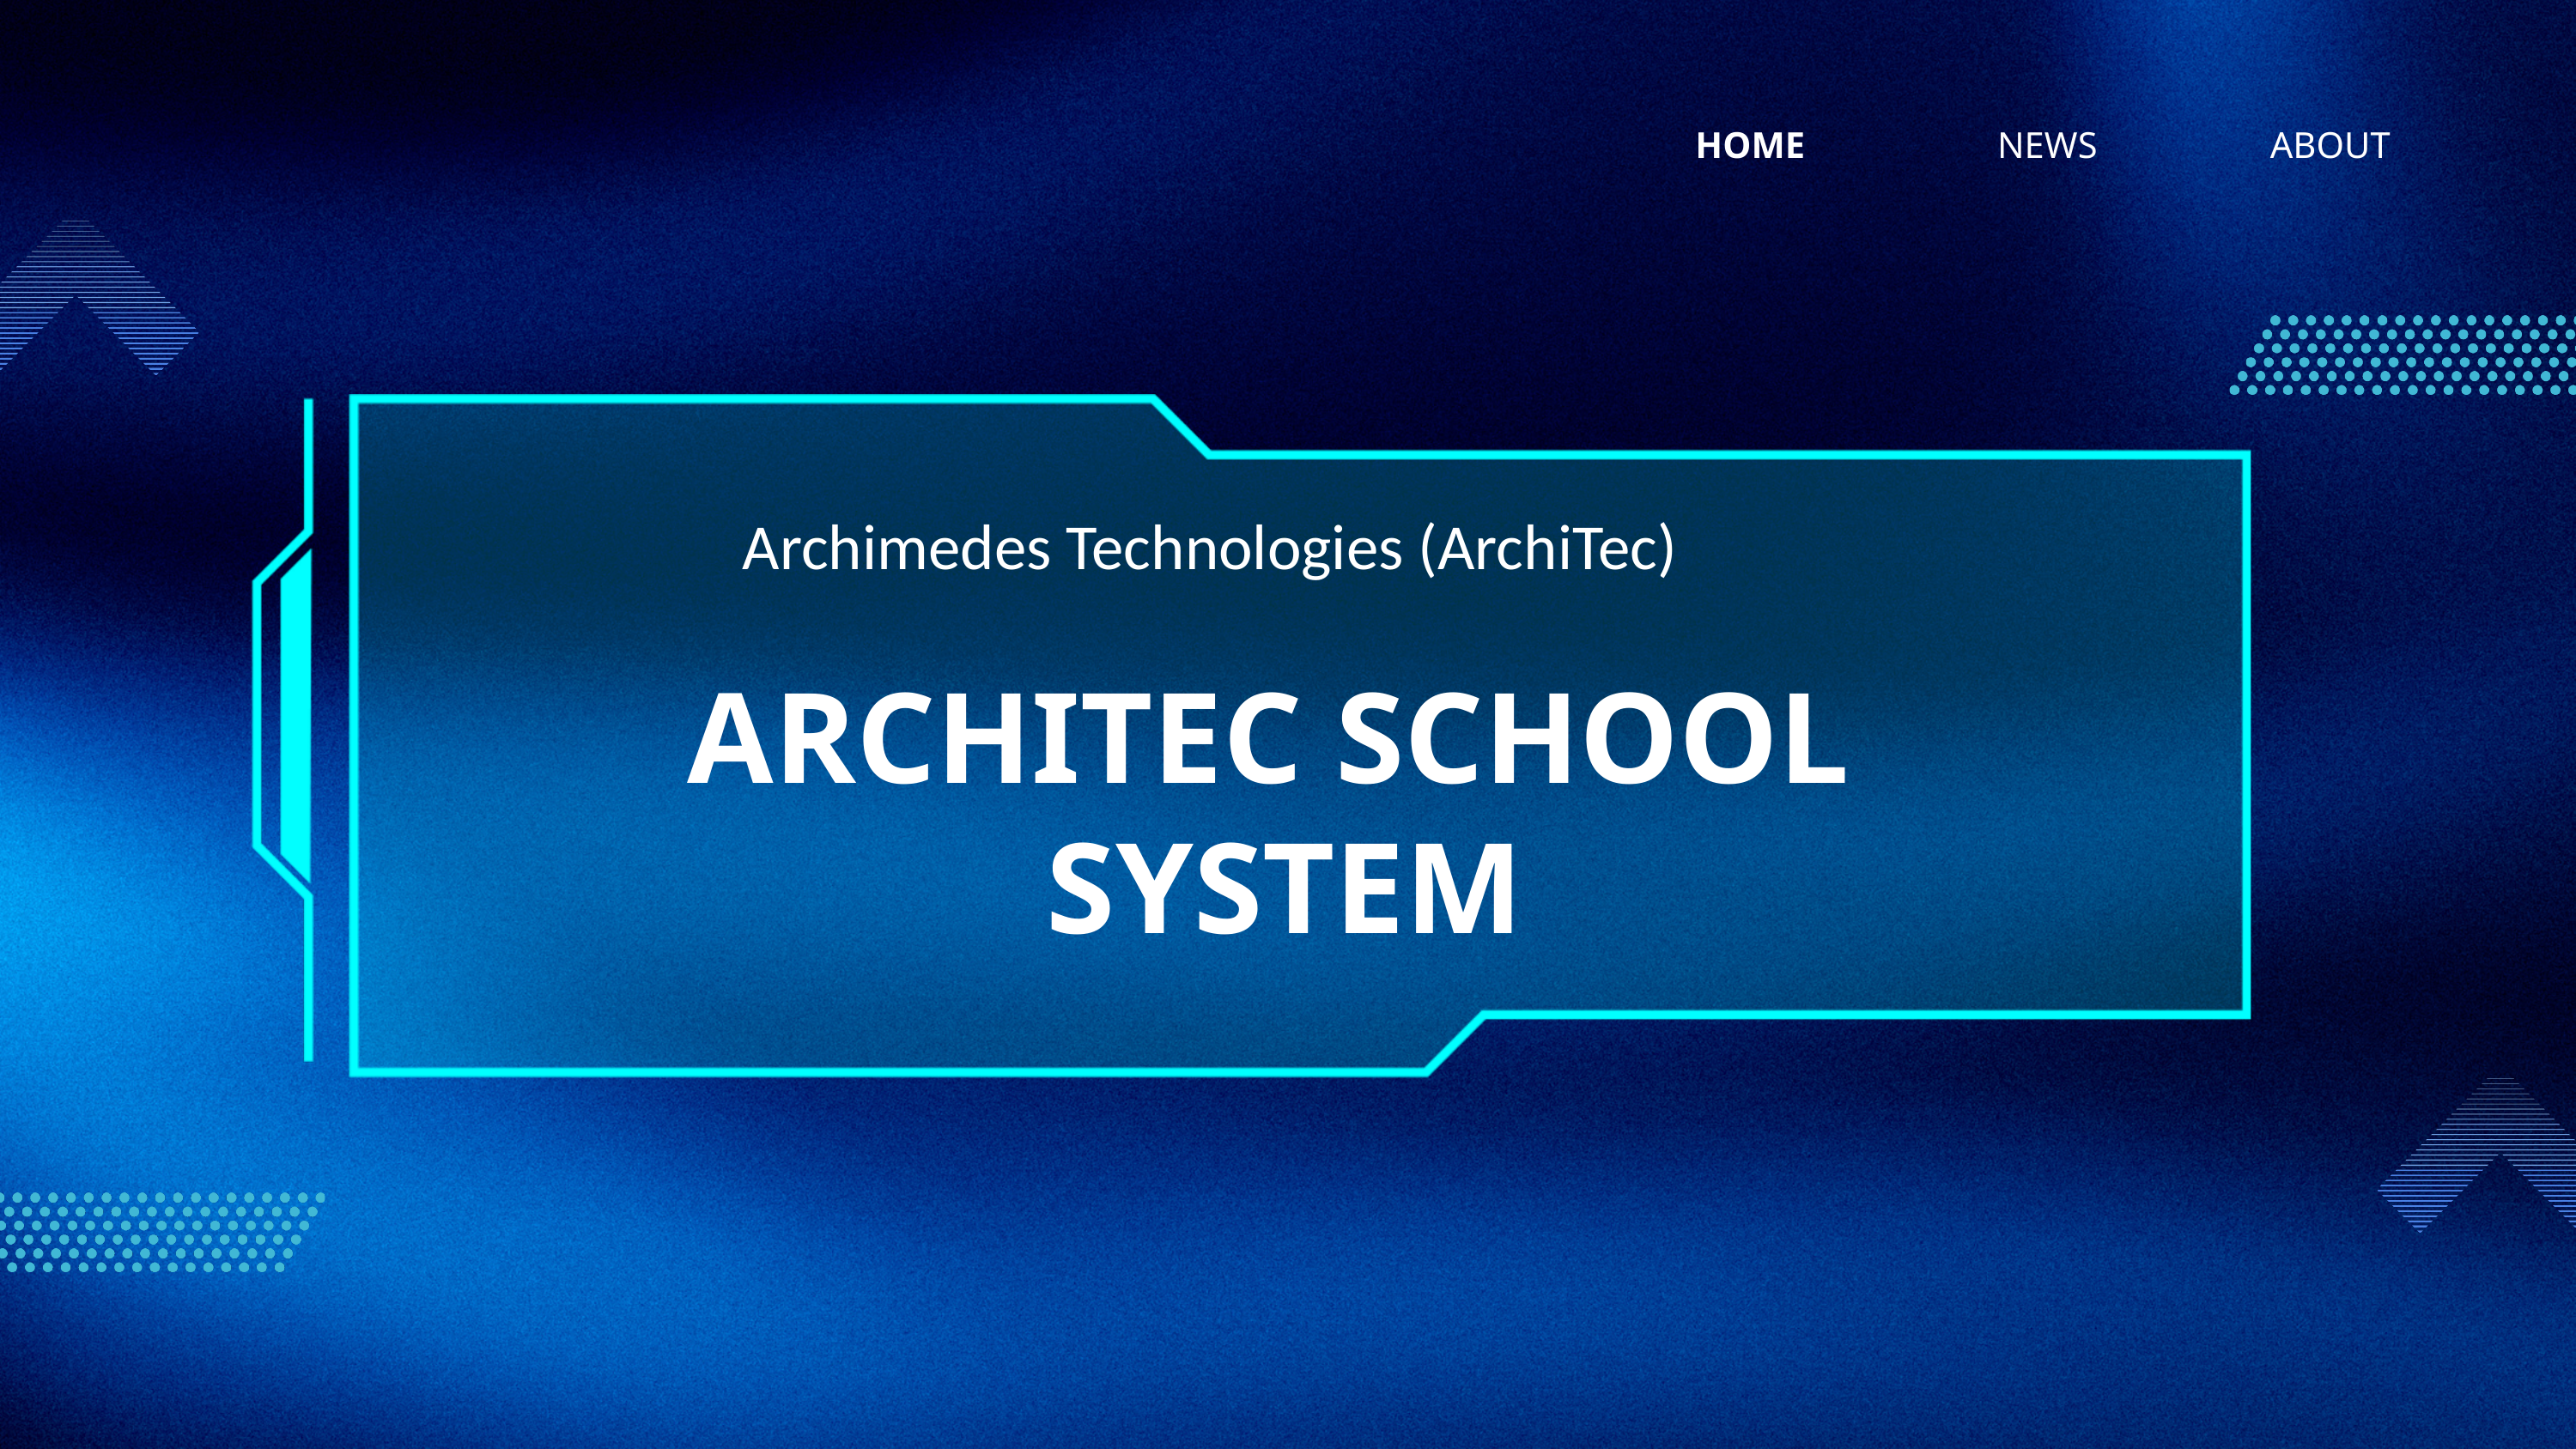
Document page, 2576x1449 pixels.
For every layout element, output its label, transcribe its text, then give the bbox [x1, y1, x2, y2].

text_box [0, 1192, 325, 1272]
text_box [2377, 1074, 2576, 1233]
text_box HOME [1649, 115, 1851, 166]
text_box [2229, 315, 2576, 395]
text_box [234, 394, 2251, 1122]
text_box ARCHITEC SCHOOL SYSTEM [322, 520, 2248, 959]
text_box Archimedes Technologies (ArchiTec) [729, 499, 1798, 589]
text_box NEWS [1947, 115, 2148, 166]
text_box [0, 0, 2576, 1449]
text_box ABOUT [2229, 115, 2432, 166]
text_box [0, 216, 199, 375]
